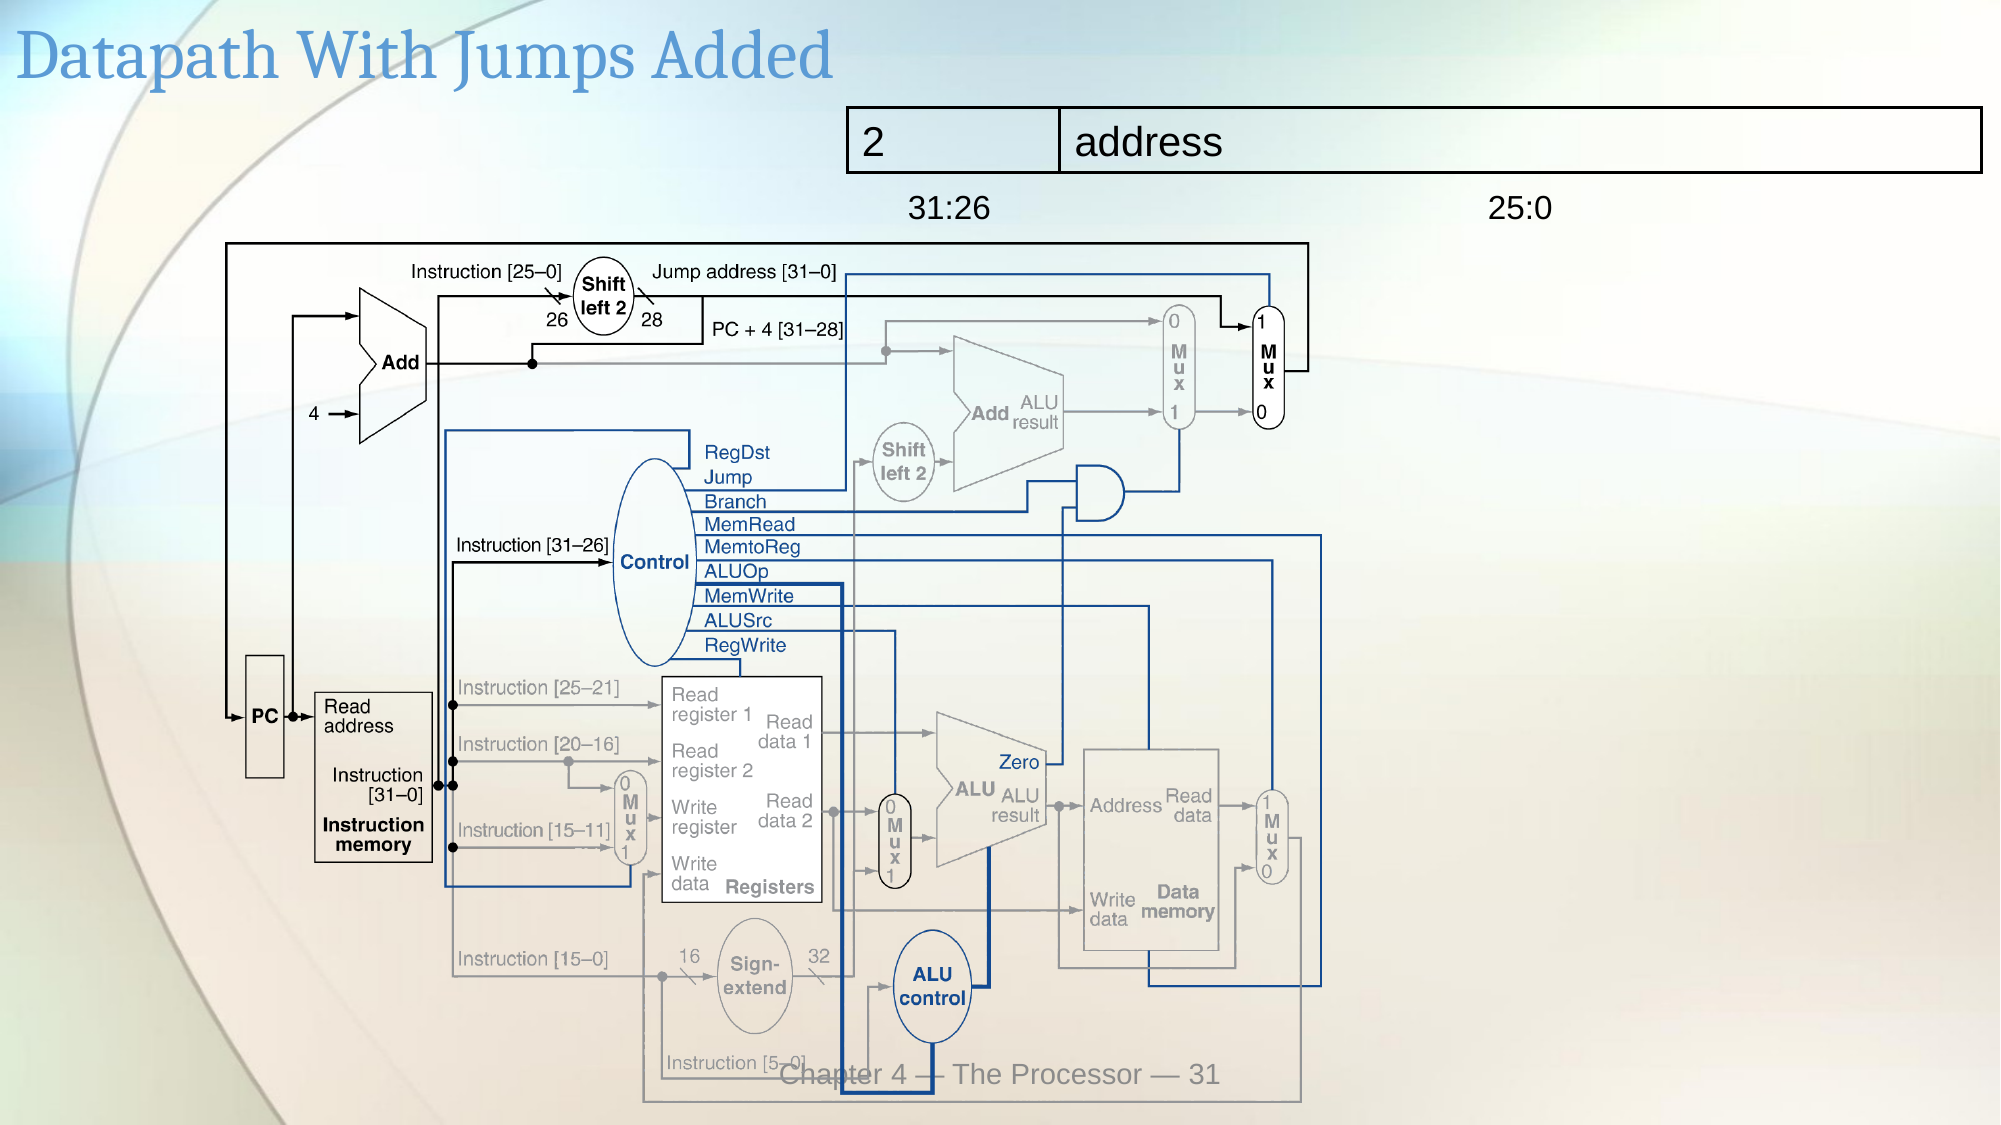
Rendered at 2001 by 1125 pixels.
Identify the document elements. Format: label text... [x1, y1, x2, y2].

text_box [846, 107, 1982, 235]
title Datapath With Jumps Added [0, 0, 1482, 100]
picture [0, 0, 2001, 1125]
